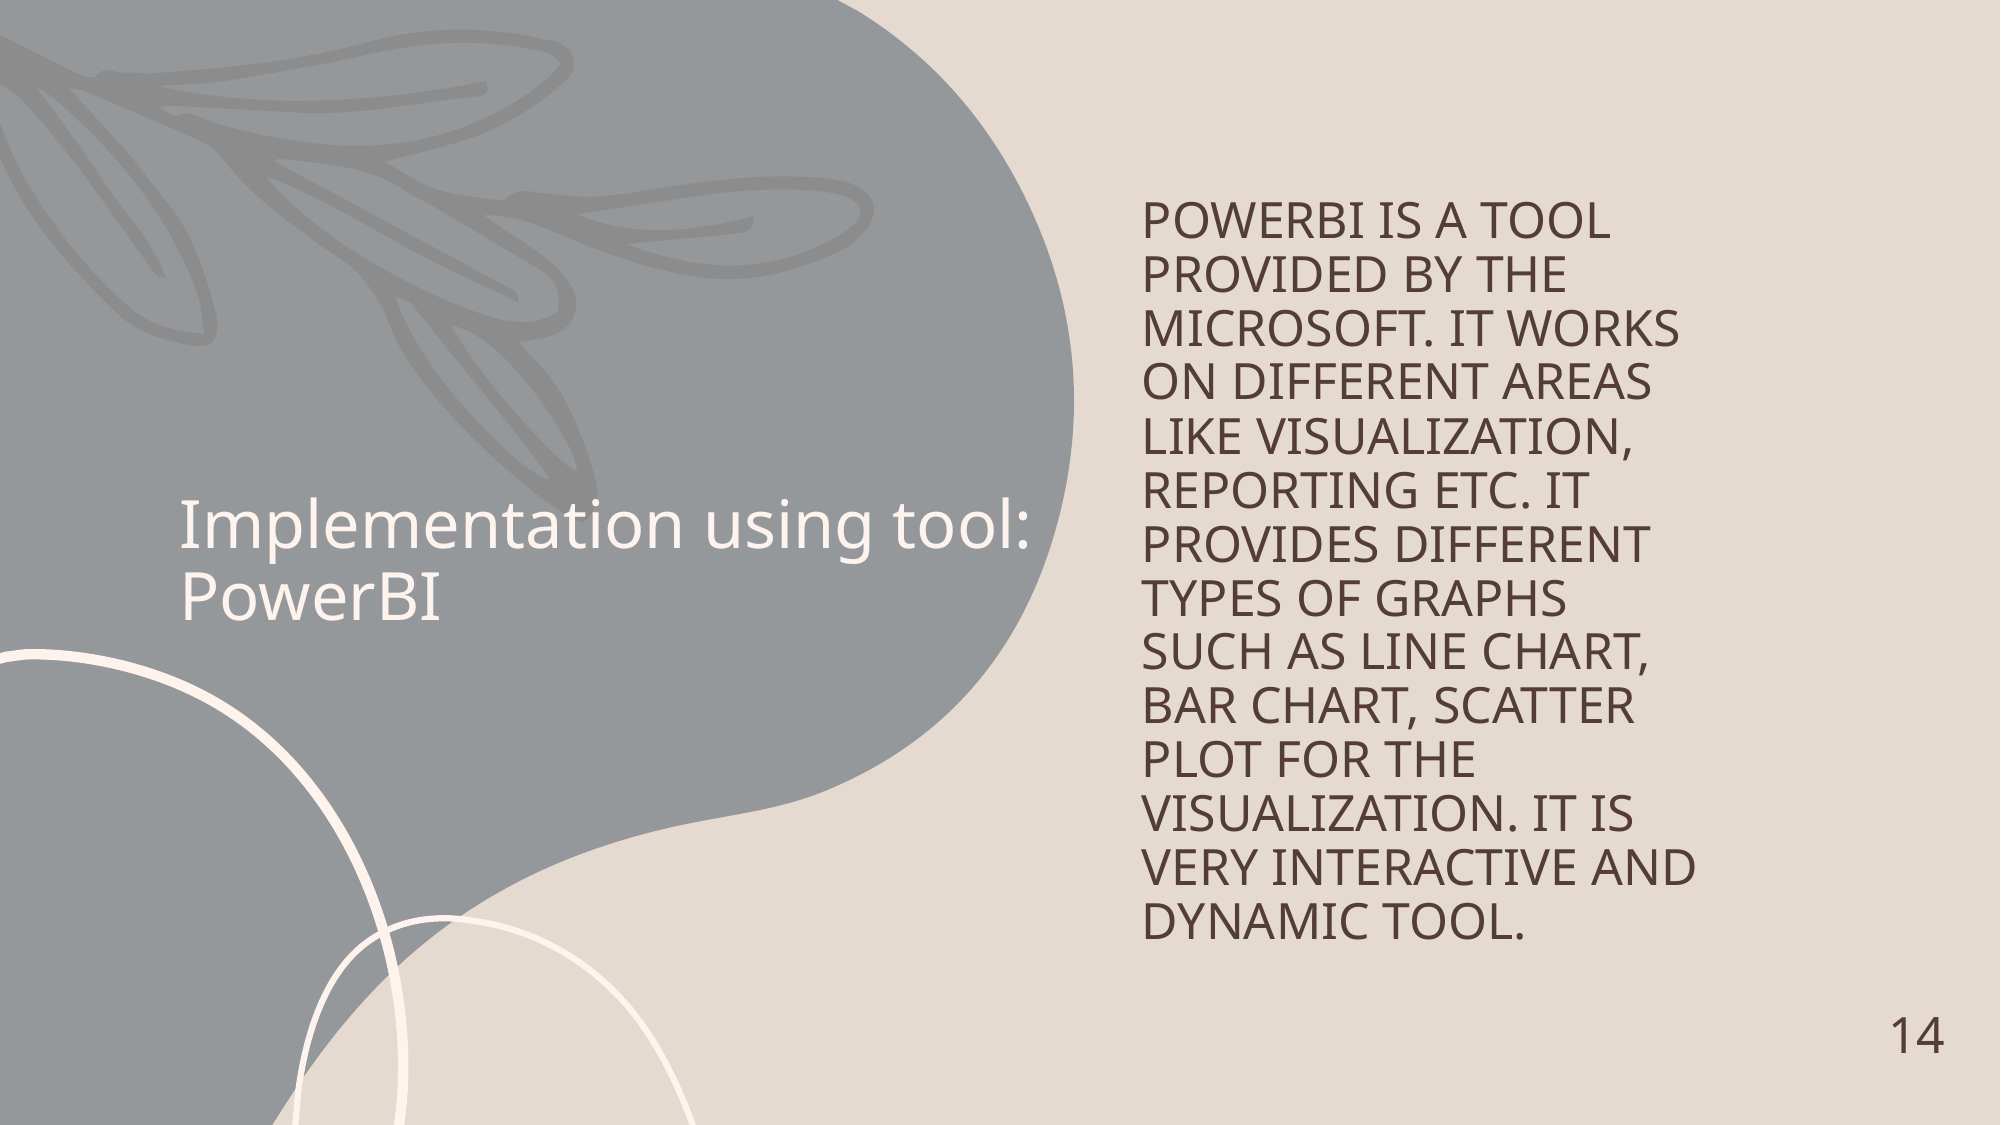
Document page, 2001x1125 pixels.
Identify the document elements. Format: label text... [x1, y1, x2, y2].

title Implementation using tool: PowerBI [164, 149, 1090, 975]
list Powerbi is a tool provided by the microsoft. It works on different areas like visualization, REPORTING ETC. It provides different types of graphs such as line chart, bar chart, scatter plot for the visualization. It is very interactive and dynamic tool. [1126, 187, 1723, 963]
slide_number 14 [1862, 964, 1971, 1112]
